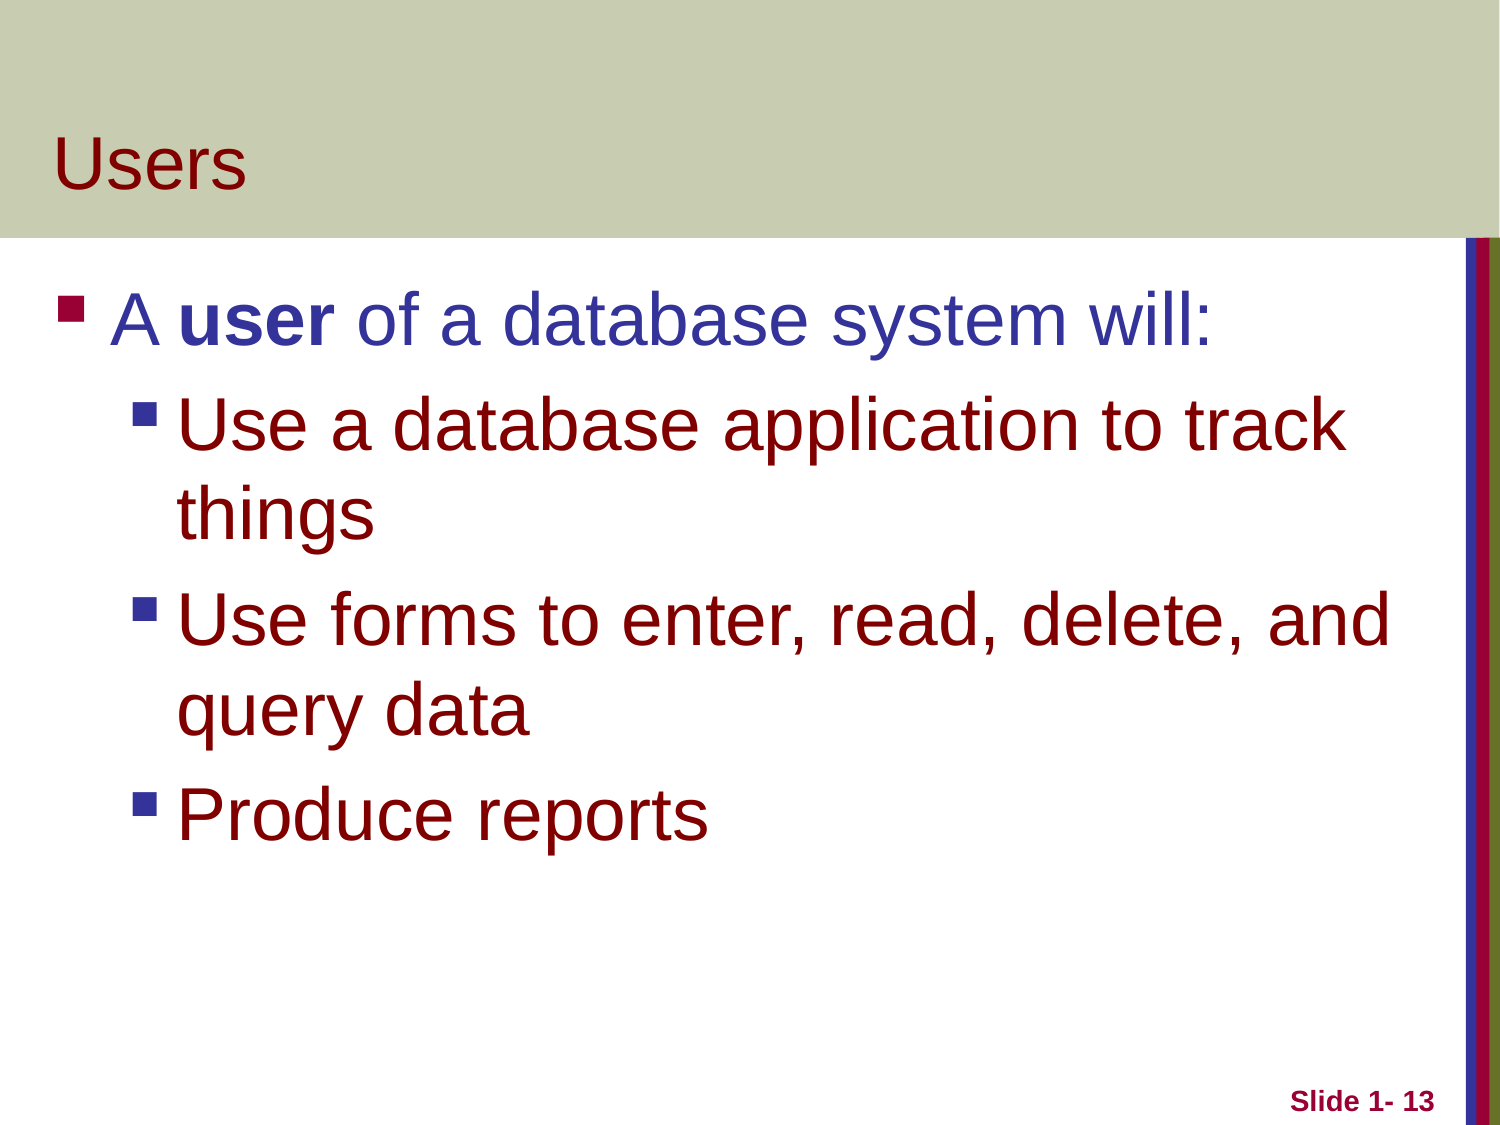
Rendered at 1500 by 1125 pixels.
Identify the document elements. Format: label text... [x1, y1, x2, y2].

list A user of a database system will: Use a database application to track things Use forms to enter, read, delete, and query data Produce reports [39, 262, 1401, 1013]
slide_number Slide 1- 13 [1137, 1049, 1451, 1125]
title Users [37, 49, 1317, 213]
